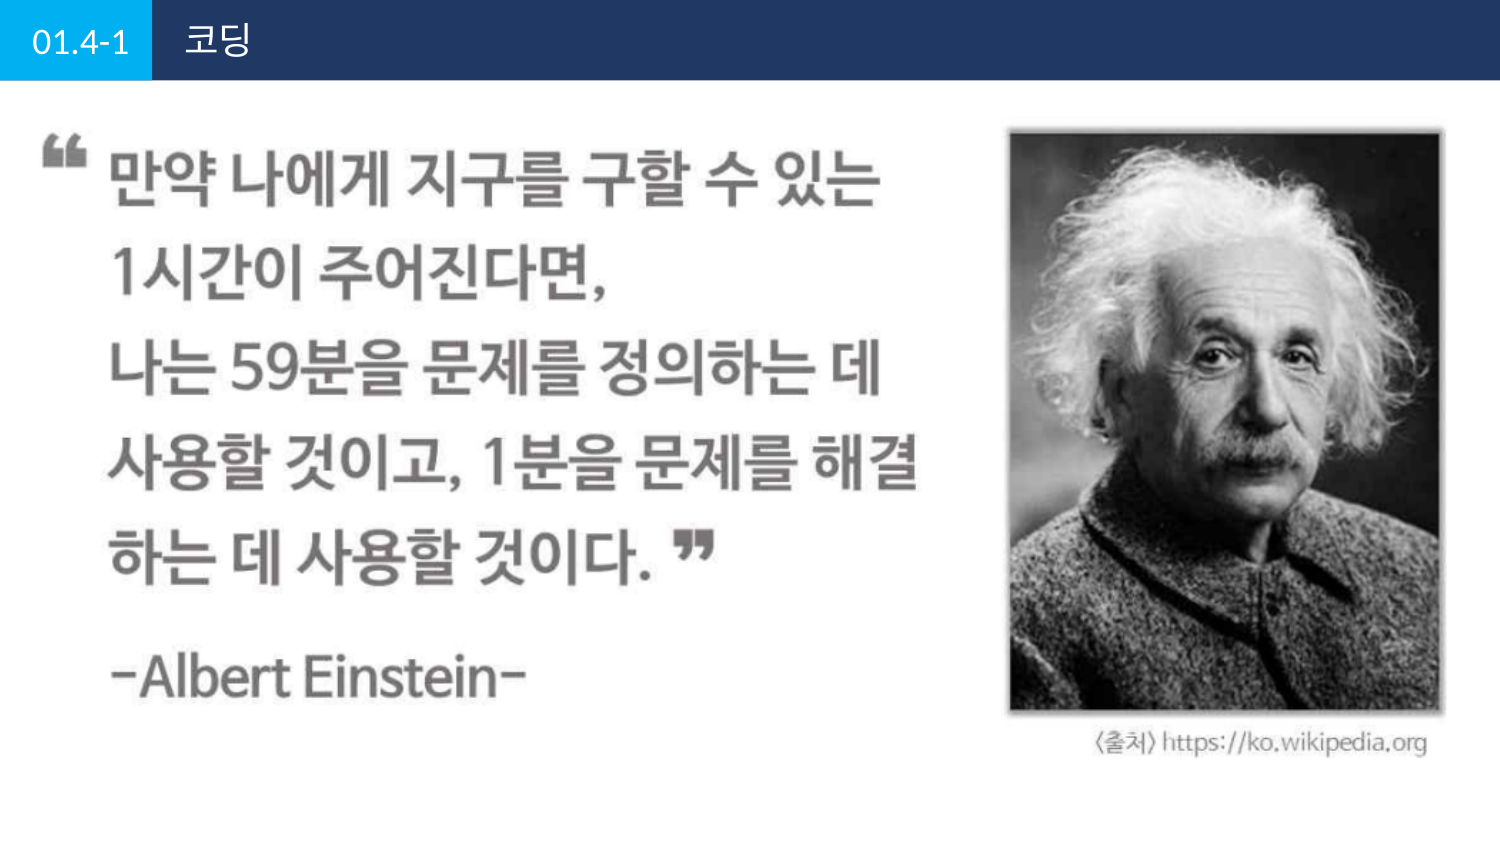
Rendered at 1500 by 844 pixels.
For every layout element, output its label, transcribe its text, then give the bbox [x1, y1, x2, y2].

text_box 코딩 [169, 9, 945, 70]
text_box [0, 0, 153, 81]
picture [24, 105, 1457, 758]
text_box 01.4-1 [17, 9, 153, 70]
text_box [153, 0, 1500, 81]
